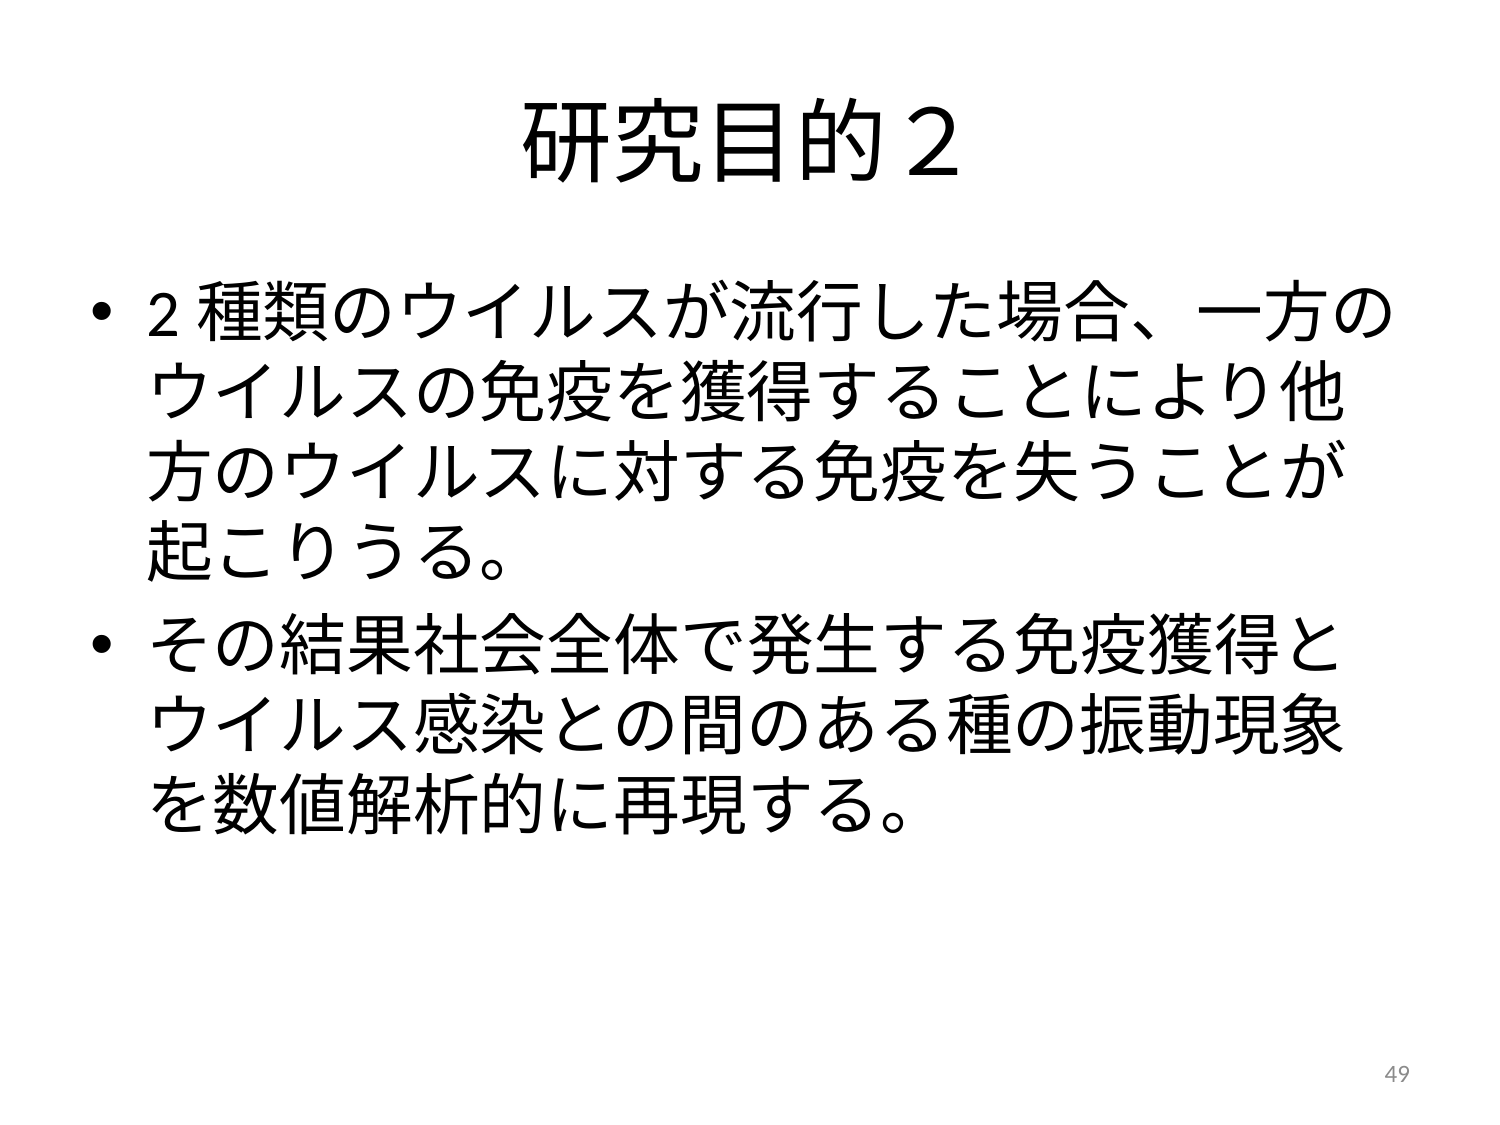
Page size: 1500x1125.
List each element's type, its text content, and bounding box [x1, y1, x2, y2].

list 2種類のウイルスが流行した場合、一方のウイルスの免疫を獲得することにより他方のウイルスに対する免疫を失うことが起こりうる。 その結果社会全体で発生する免疫獲得とウイルス感染との間のある種の振動現象を数値解析的に再現する。 [75, 262, 1425, 1005]
title 研究目的２ [75, 45, 1425, 233]
slide_number 49 [1074, 1042, 1425, 1103]
